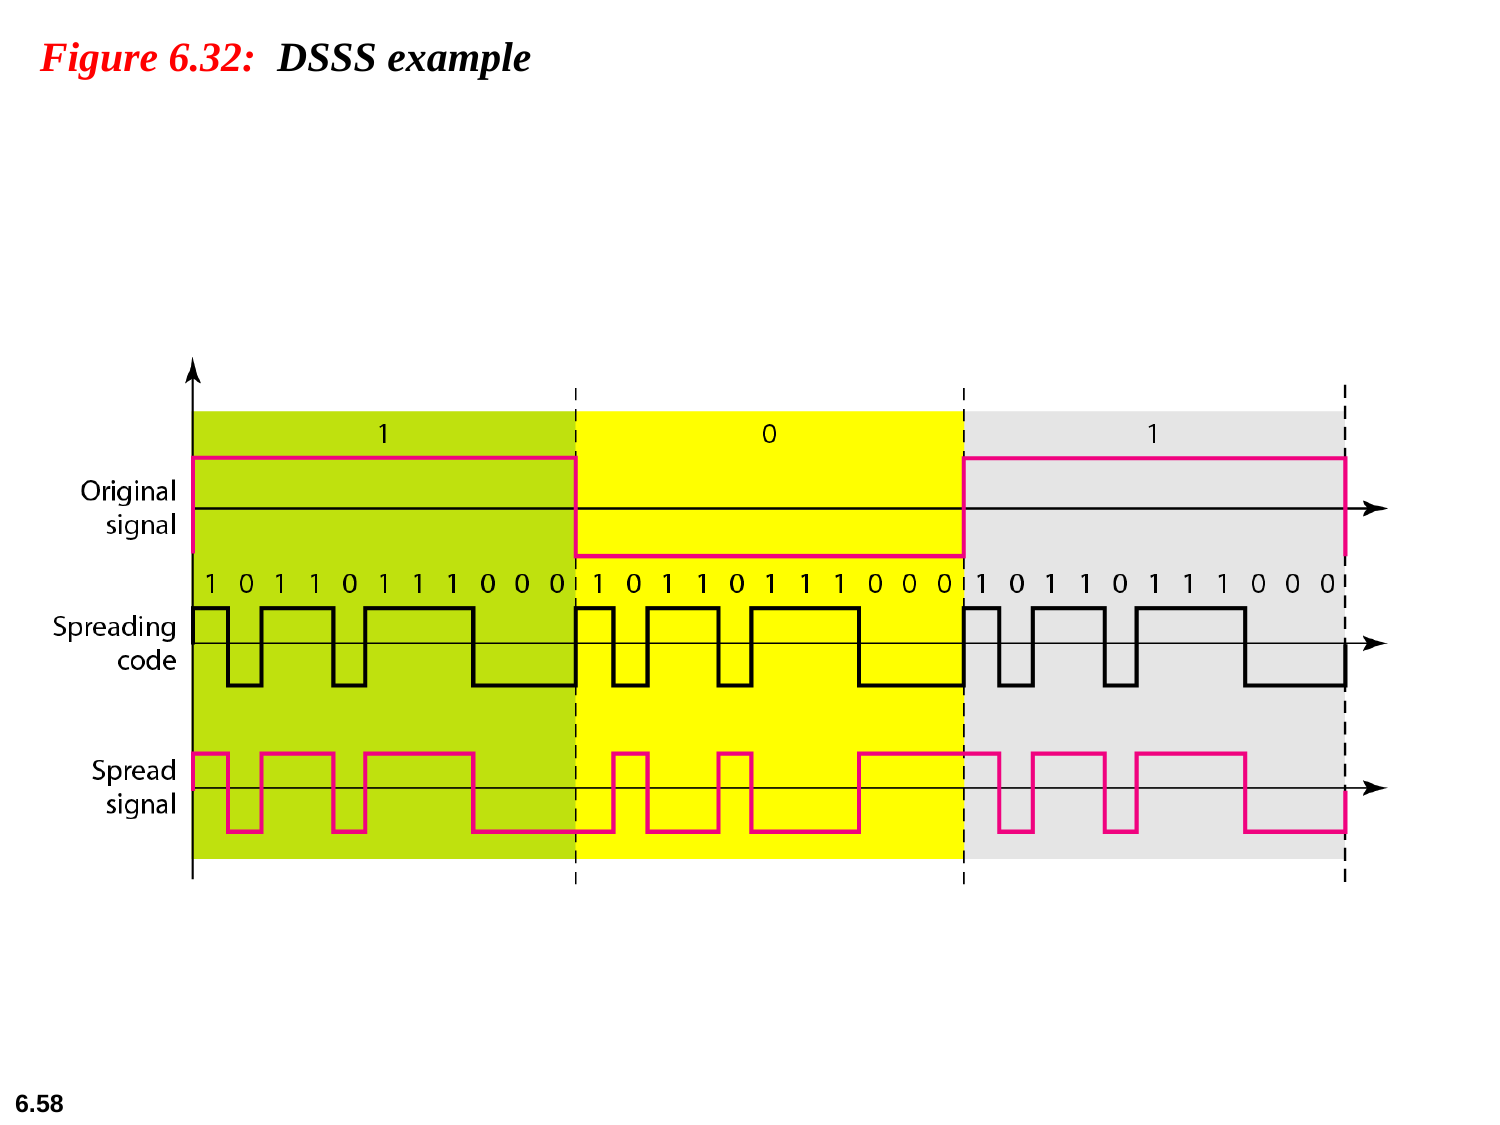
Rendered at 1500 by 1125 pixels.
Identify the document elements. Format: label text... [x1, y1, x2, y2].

picture [52, 357, 1388, 888]
text_box Figure 6.32: DSSS example [24, 22, 1363, 87]
text_box 6.‹#› [0, 1049, 313, 1125]
